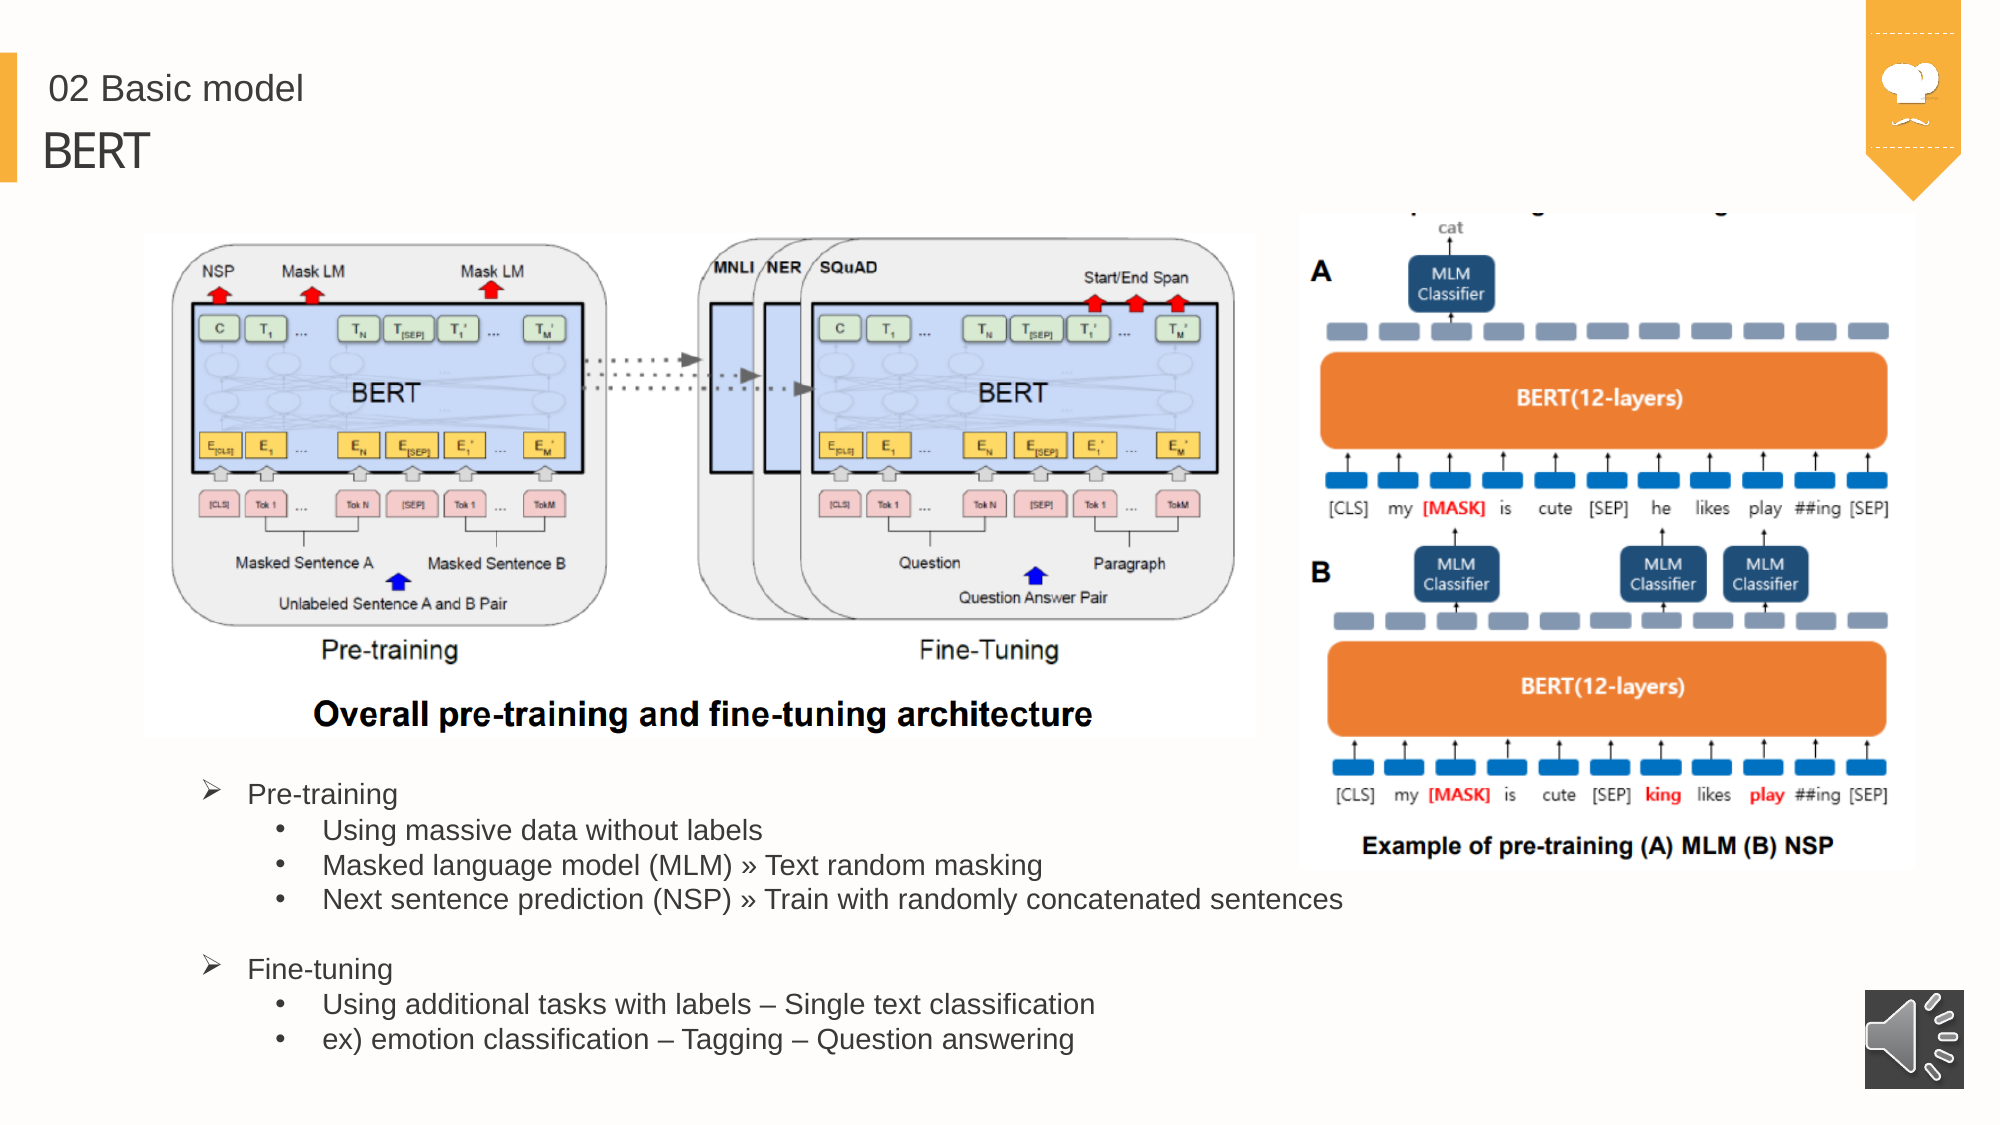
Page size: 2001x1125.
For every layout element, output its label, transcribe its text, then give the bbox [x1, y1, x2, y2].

text_box [0, 52, 18, 183]
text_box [1874, 50, 1943, 131]
text_box Pre-training Using massive data without labels Masked language model (MLM) » Text random masking Next sentence prediction (NSP) » Train with randomly concatenated sentences Fine-tuning Using additional tasks with labels – Single text classification ex) emotion classification – Tagging – Question answering [185, 768, 1955, 1063]
picture [1864, 989, 1965, 1090]
text_box BERT [26, 110, 166, 186]
text_box 02 Basic model [33, 56, 319, 117]
picture [144, 233, 1256, 737]
picture [1299, 213, 1915, 870]
text_box [1864, 0, 1962, 203]
